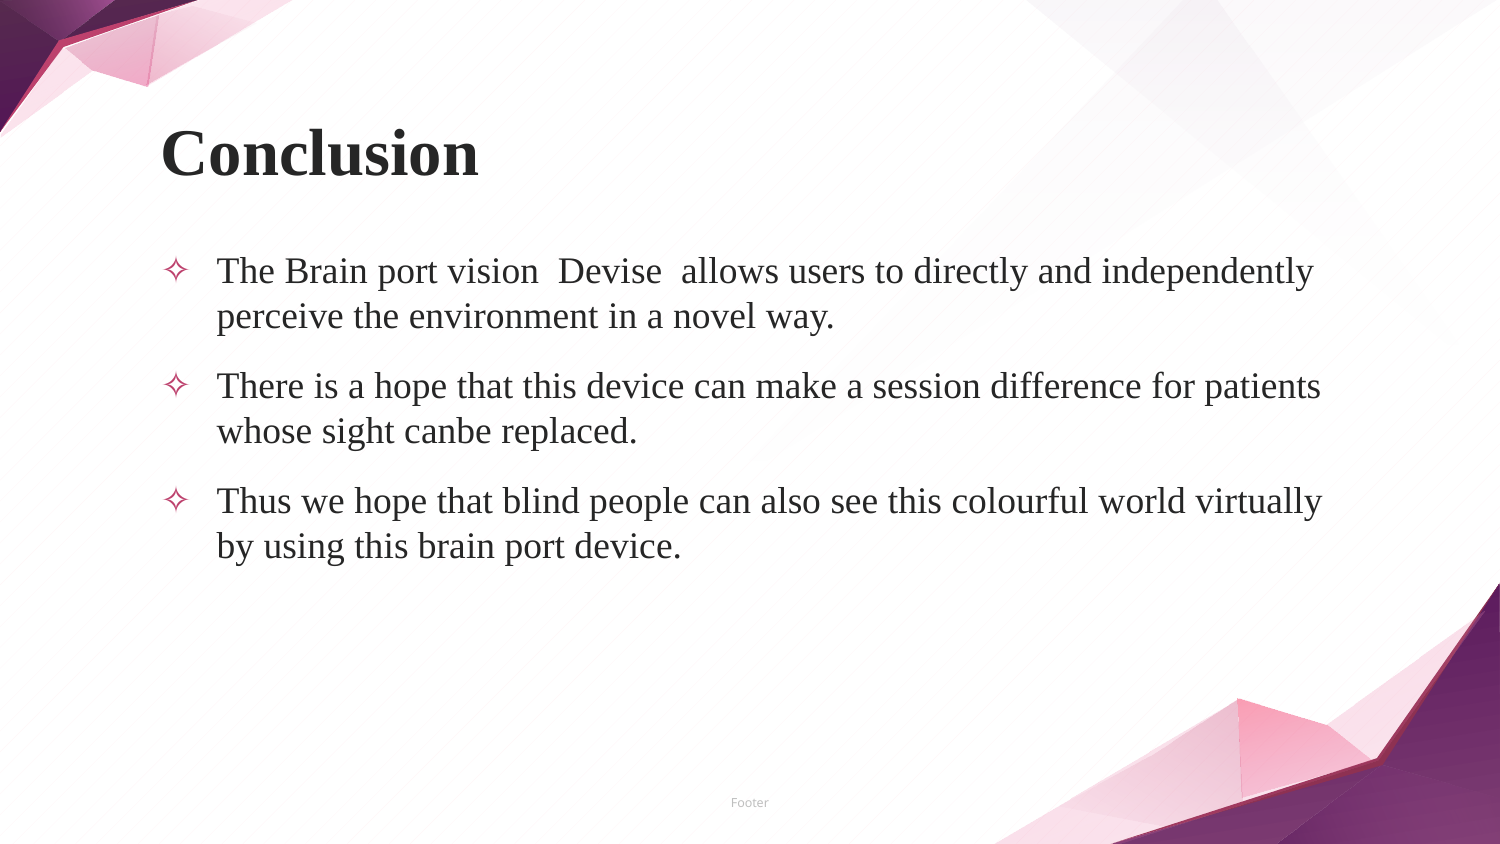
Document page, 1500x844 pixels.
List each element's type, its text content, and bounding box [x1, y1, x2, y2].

title Conclusion [145, 32, 1357, 197]
list The Brain port vision Devise allows users to directly and independently perceive the environment in a novel way. There is a hope that this device can make a session difference for patients whose sight canbe replaced. Thus we hope that blind people can also see this colourful world virtually by using this brain port device. [145, 231, 1357, 737]
footer Footer [512, 781, 988, 827]
